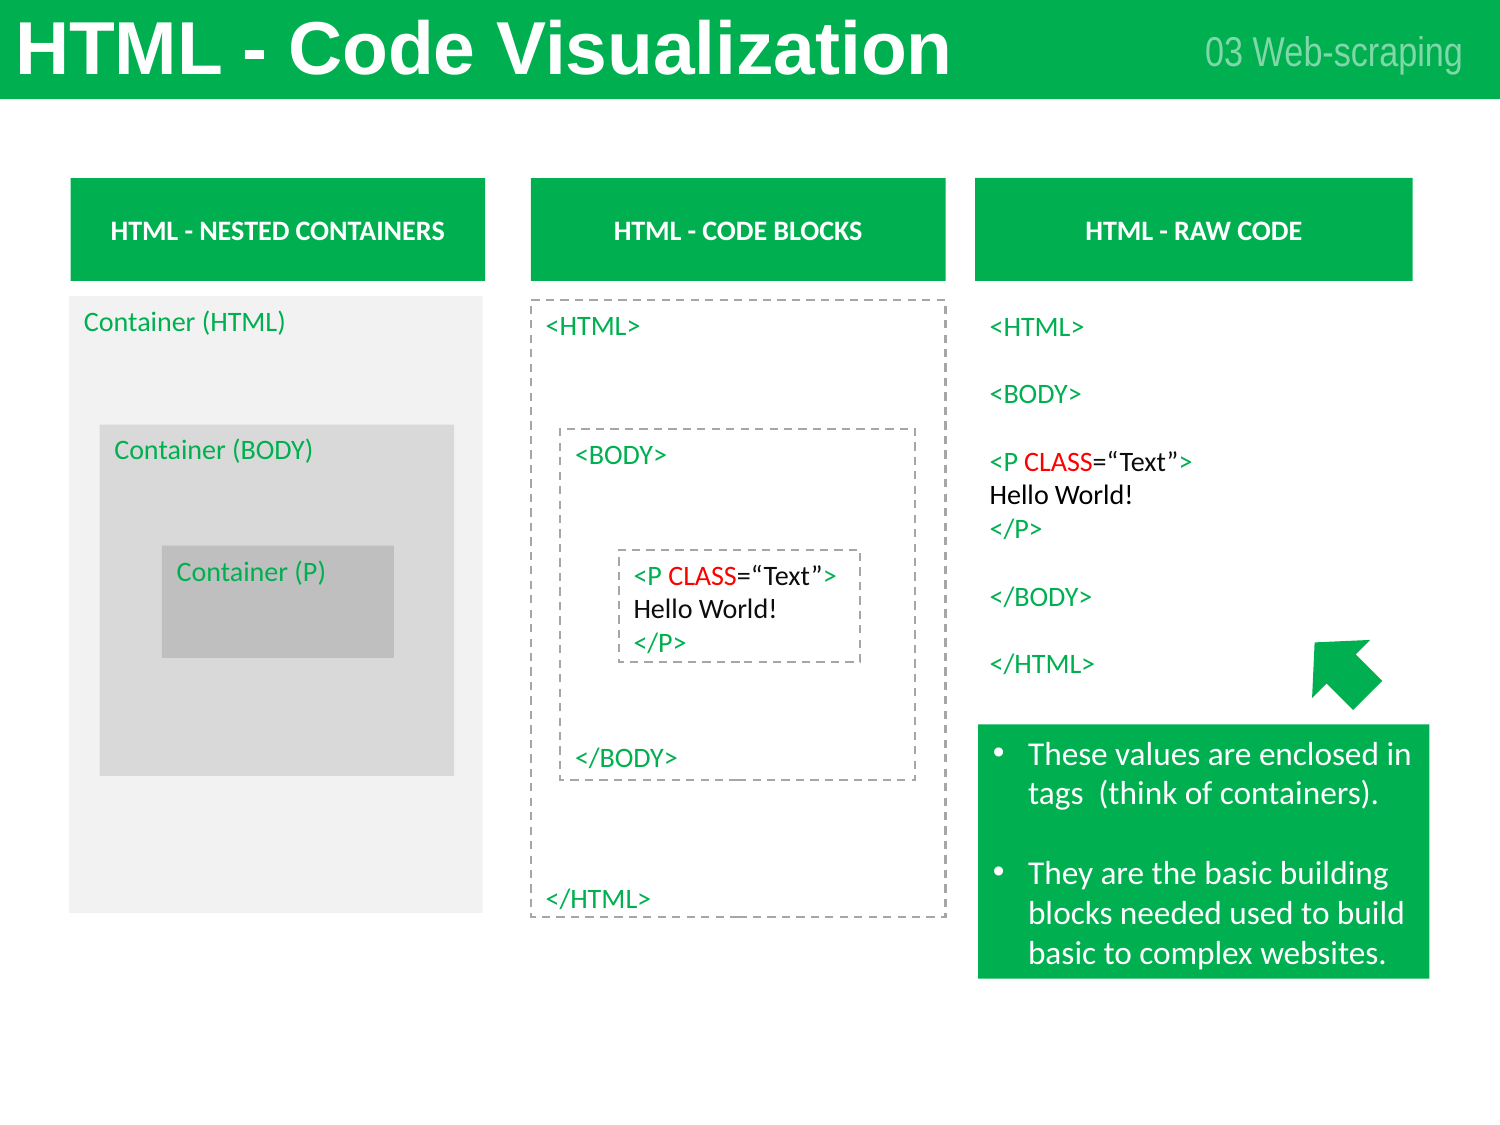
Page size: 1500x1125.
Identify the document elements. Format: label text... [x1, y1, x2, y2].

text_box [1310, 638, 1384, 712]
text_box HTML - NESTED CONTAINERS [69, 177, 486, 282]
text_box HTML - CODE BLOCKS [530, 177, 947, 282]
text_box Container (P) [161, 545, 395, 659]
text_box These values are enclosed in tags (think of containers). They are the basic building blocks needed used to build basic to complex websites. [978, 724, 1430, 979]
text_box HTML - RAW CODE [974, 177, 1414, 282]
text_box <P CLASS=“Text”> Hello World! </P> [618, 549, 861, 663]
text_box Container (HTML) [68, 295, 484, 914]
text_box <HTML> <BODY> <P CLASS=“Text”> Hello World! </P> </BODY> </HTML> [974, 300, 1430, 687]
title HTML - Code Visualization [0, 0, 1294, 100]
text_box <BODY> </BODY> [559, 428, 916, 781]
text_box Container (BODY) [99, 424, 455, 777]
text_box <HTML> </HTML> [530, 299, 947, 918]
slide_number 03 Web-scraping [1164, 19, 1478, 80]
